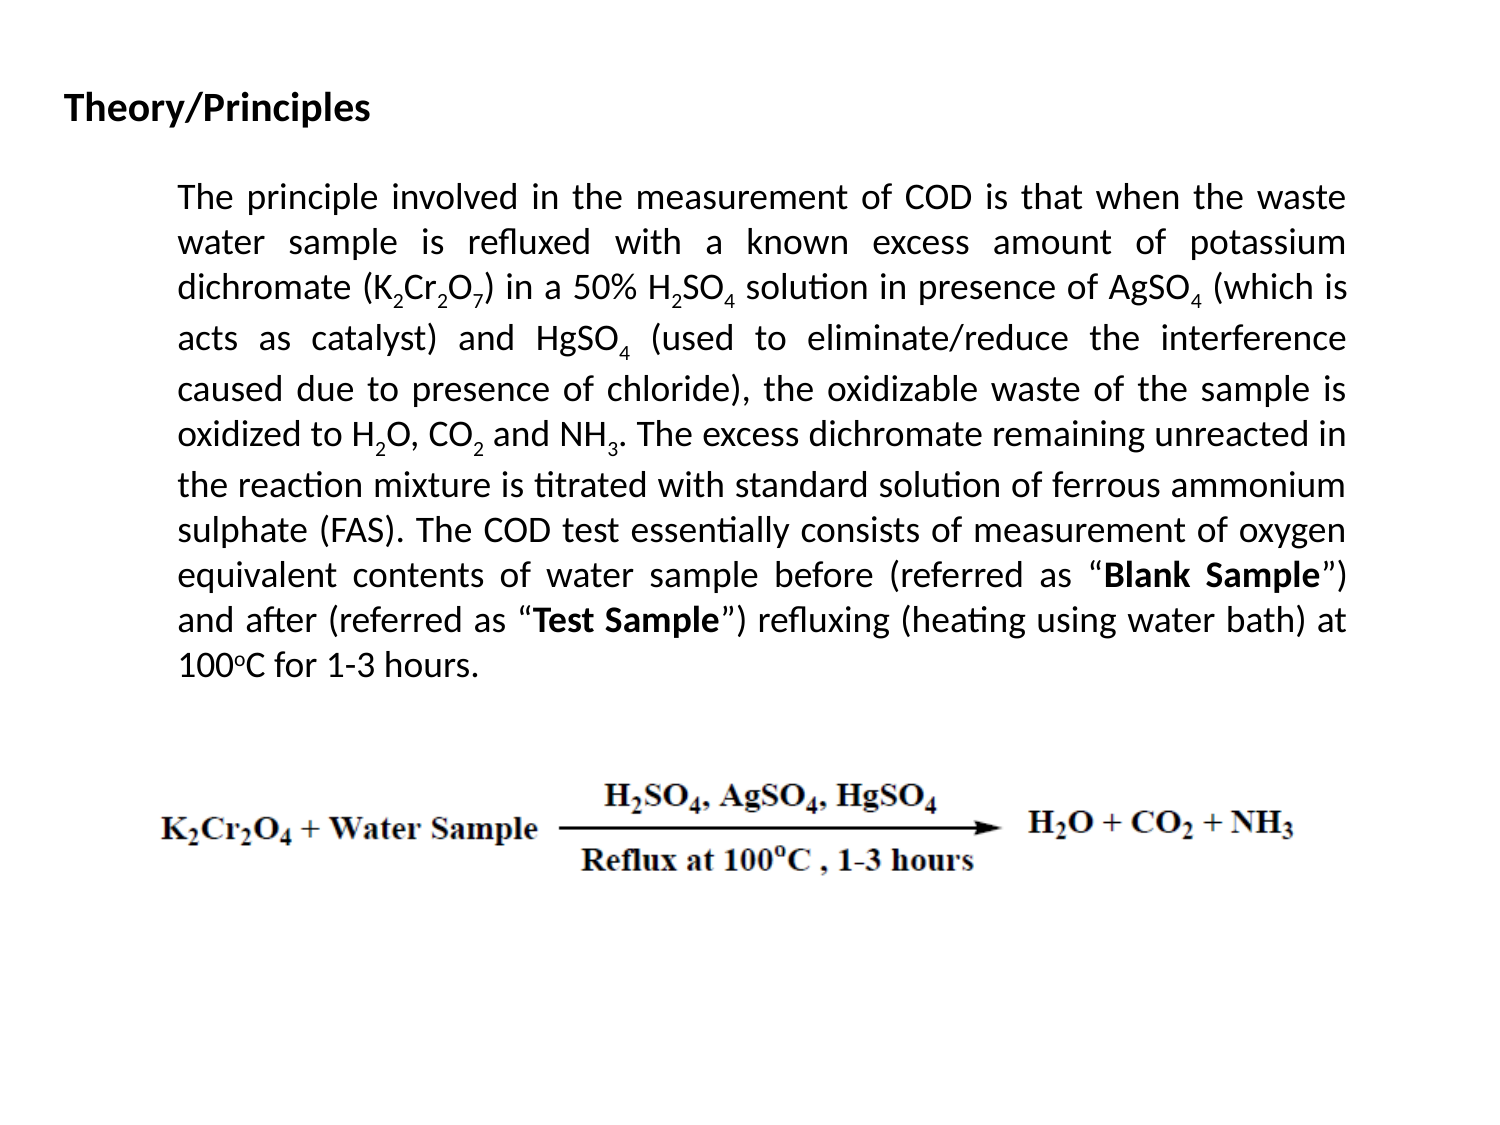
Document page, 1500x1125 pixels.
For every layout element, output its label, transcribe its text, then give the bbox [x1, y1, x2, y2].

picture [137, 762, 1332, 882]
text_box The principle involved in the measurement of COD is that when the waste water sample is refluxed with a known excess amount of potassium dichromate (K2Cr2O7) in a 50% H2SO4 solution in presence of AgSO4 (which is acts as catalyst) and HgSO4 (used to eliminate/reduce the interference caused due to presence of chloride), the oxidizable waste of the sample is oxidized to H2O, CO2 and NH3. The excess dichromate remaining unreacted in the reaction mixture is titrated with standard solution of ferrous ammonium sulphate (FAS). The COD test essentially consists of measurement of oxygen equivalent contents of water sample before (referred as “Blank Sample”) and after (referred as “Test Sample”) refluxing (heating using water bath) at 100oC for 1-3 hours. [162, 164, 1363, 738]
text_box Theory/Principles [48, 71, 387, 137]
